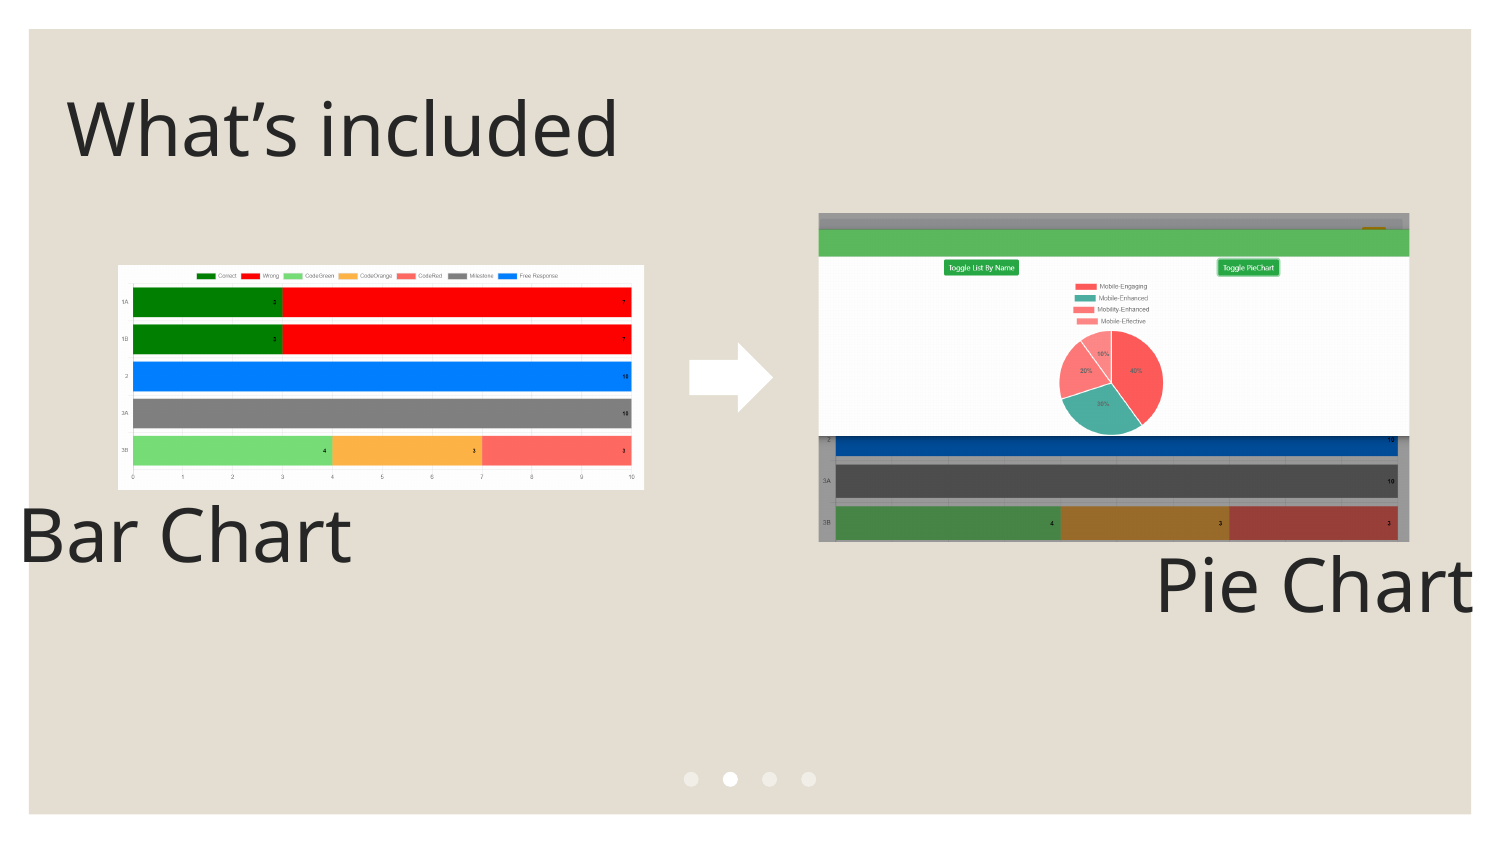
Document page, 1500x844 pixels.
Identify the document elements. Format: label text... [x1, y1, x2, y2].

title Pie Chart [1128, 549, 1500, 644]
title Bar Chart [0, 500, 372, 594]
text_box [689, 342, 774, 413]
picture [818, 213, 1410, 542]
picture [118, 265, 645, 490]
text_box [683, 771, 817, 787]
title What’s included [51, 51, 1449, 189]
